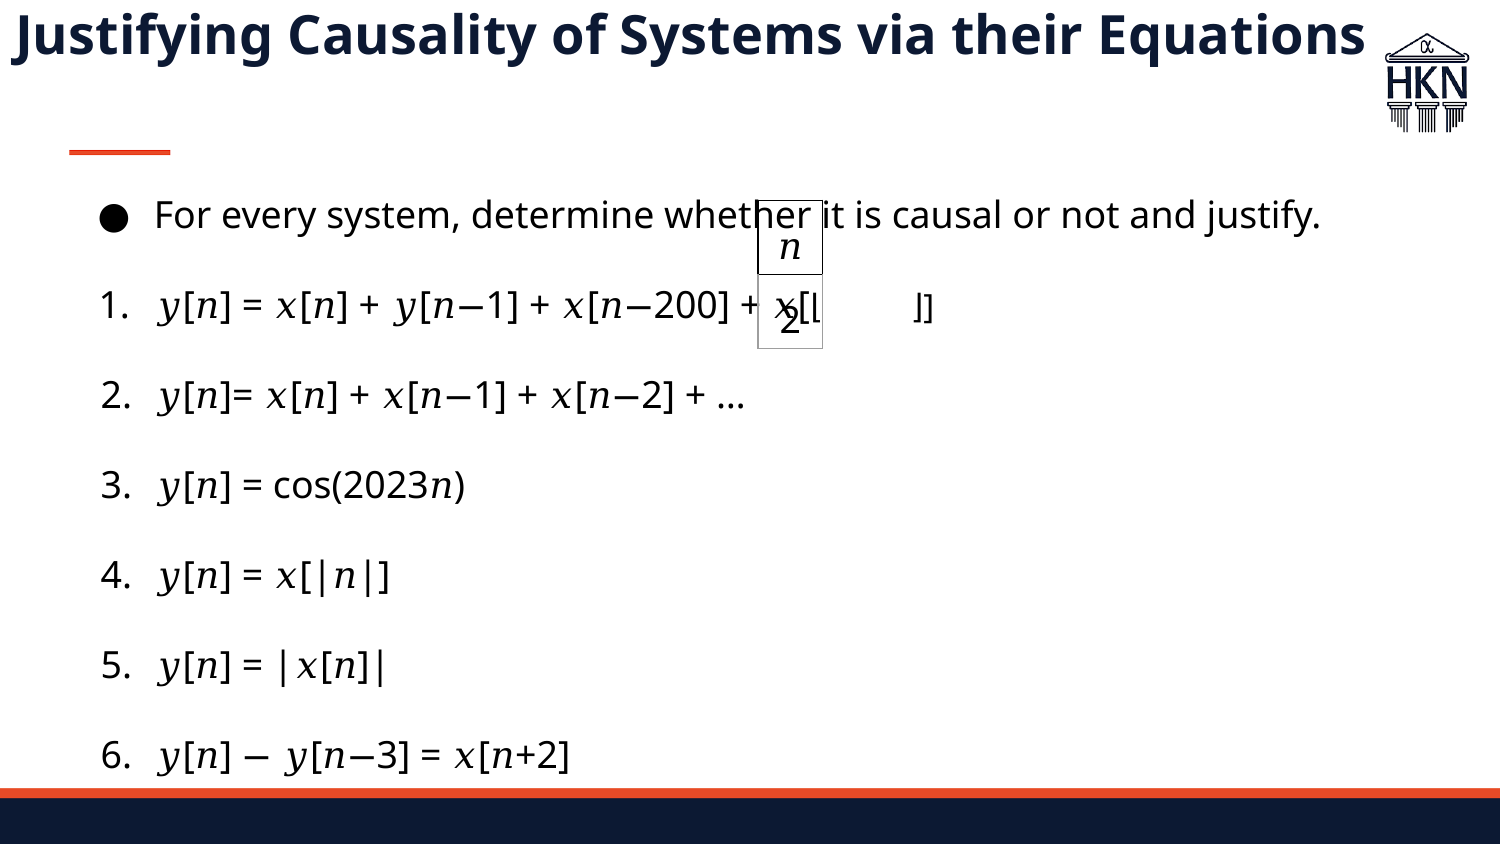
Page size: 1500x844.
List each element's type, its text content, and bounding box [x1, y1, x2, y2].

picture [0, 75, 1500, 844]
text_box For every system, determine whether it is causal or not and justify. 𝑦[𝑛] = 𝑥[𝑛] + 𝑦[𝑛−1] + 𝑥[𝑛−200] + 𝑥[⌊ ⌋] 𝑦[𝑛]= 𝑥[𝑛] + 𝑥[𝑛−1] + 𝑥[𝑛−2] + … 𝑦[𝑛] = cos(2023𝑛) 𝑦[𝑛] = 𝑥[|𝑛|] 𝑦[𝑛] = |𝑥[𝑛]| 𝑦[𝑛] − 𝑦[𝑛−3] = 𝑥[𝑛+2] [63, 169, 1437, 792]
table_header 𝑛 [759, 201, 822, 274]
title Justifying Causality of Systems via their Equations [0, 0, 1500, 75]
table_cell 2 [759, 275, 822, 348]
